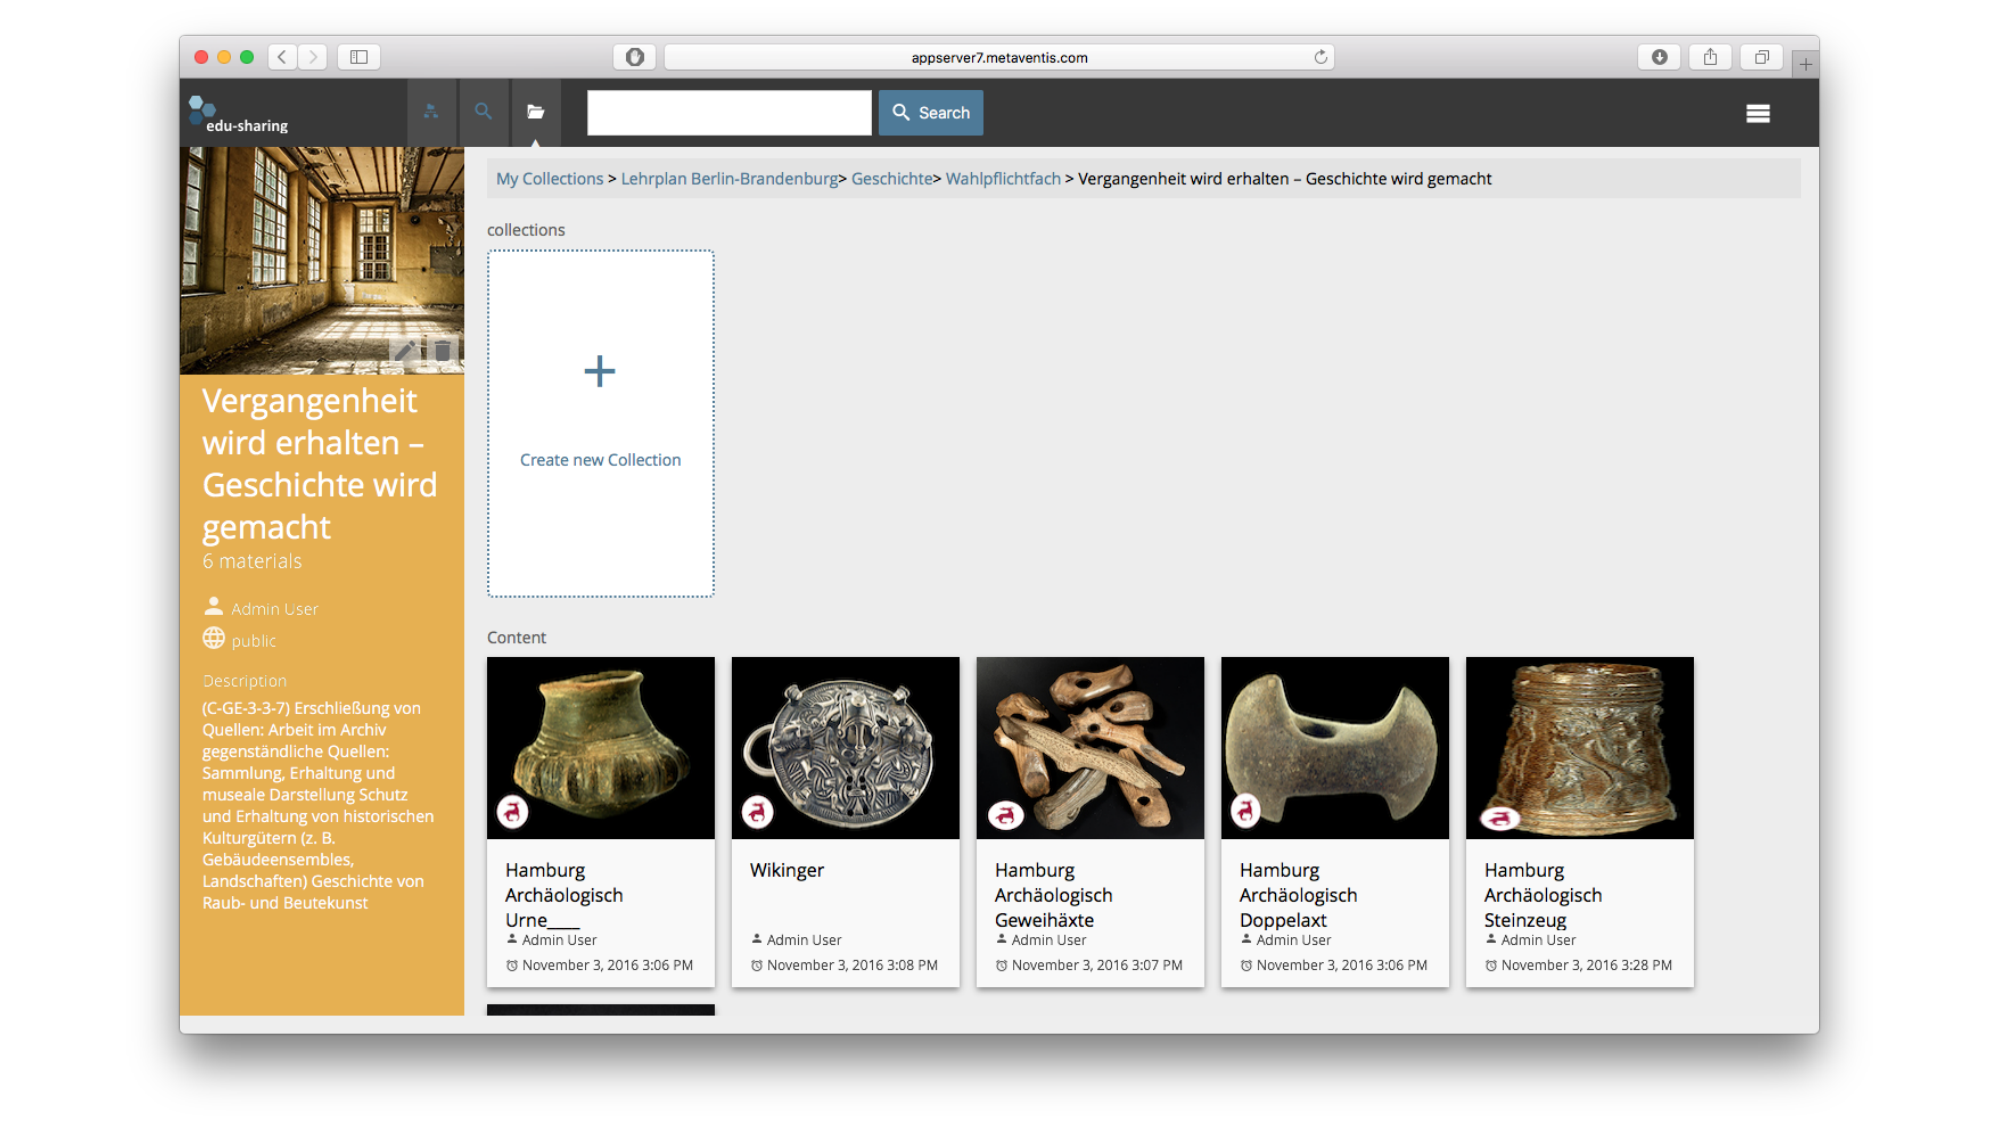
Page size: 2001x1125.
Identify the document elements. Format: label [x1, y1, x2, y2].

picture [116, 0, 1883, 1125]
